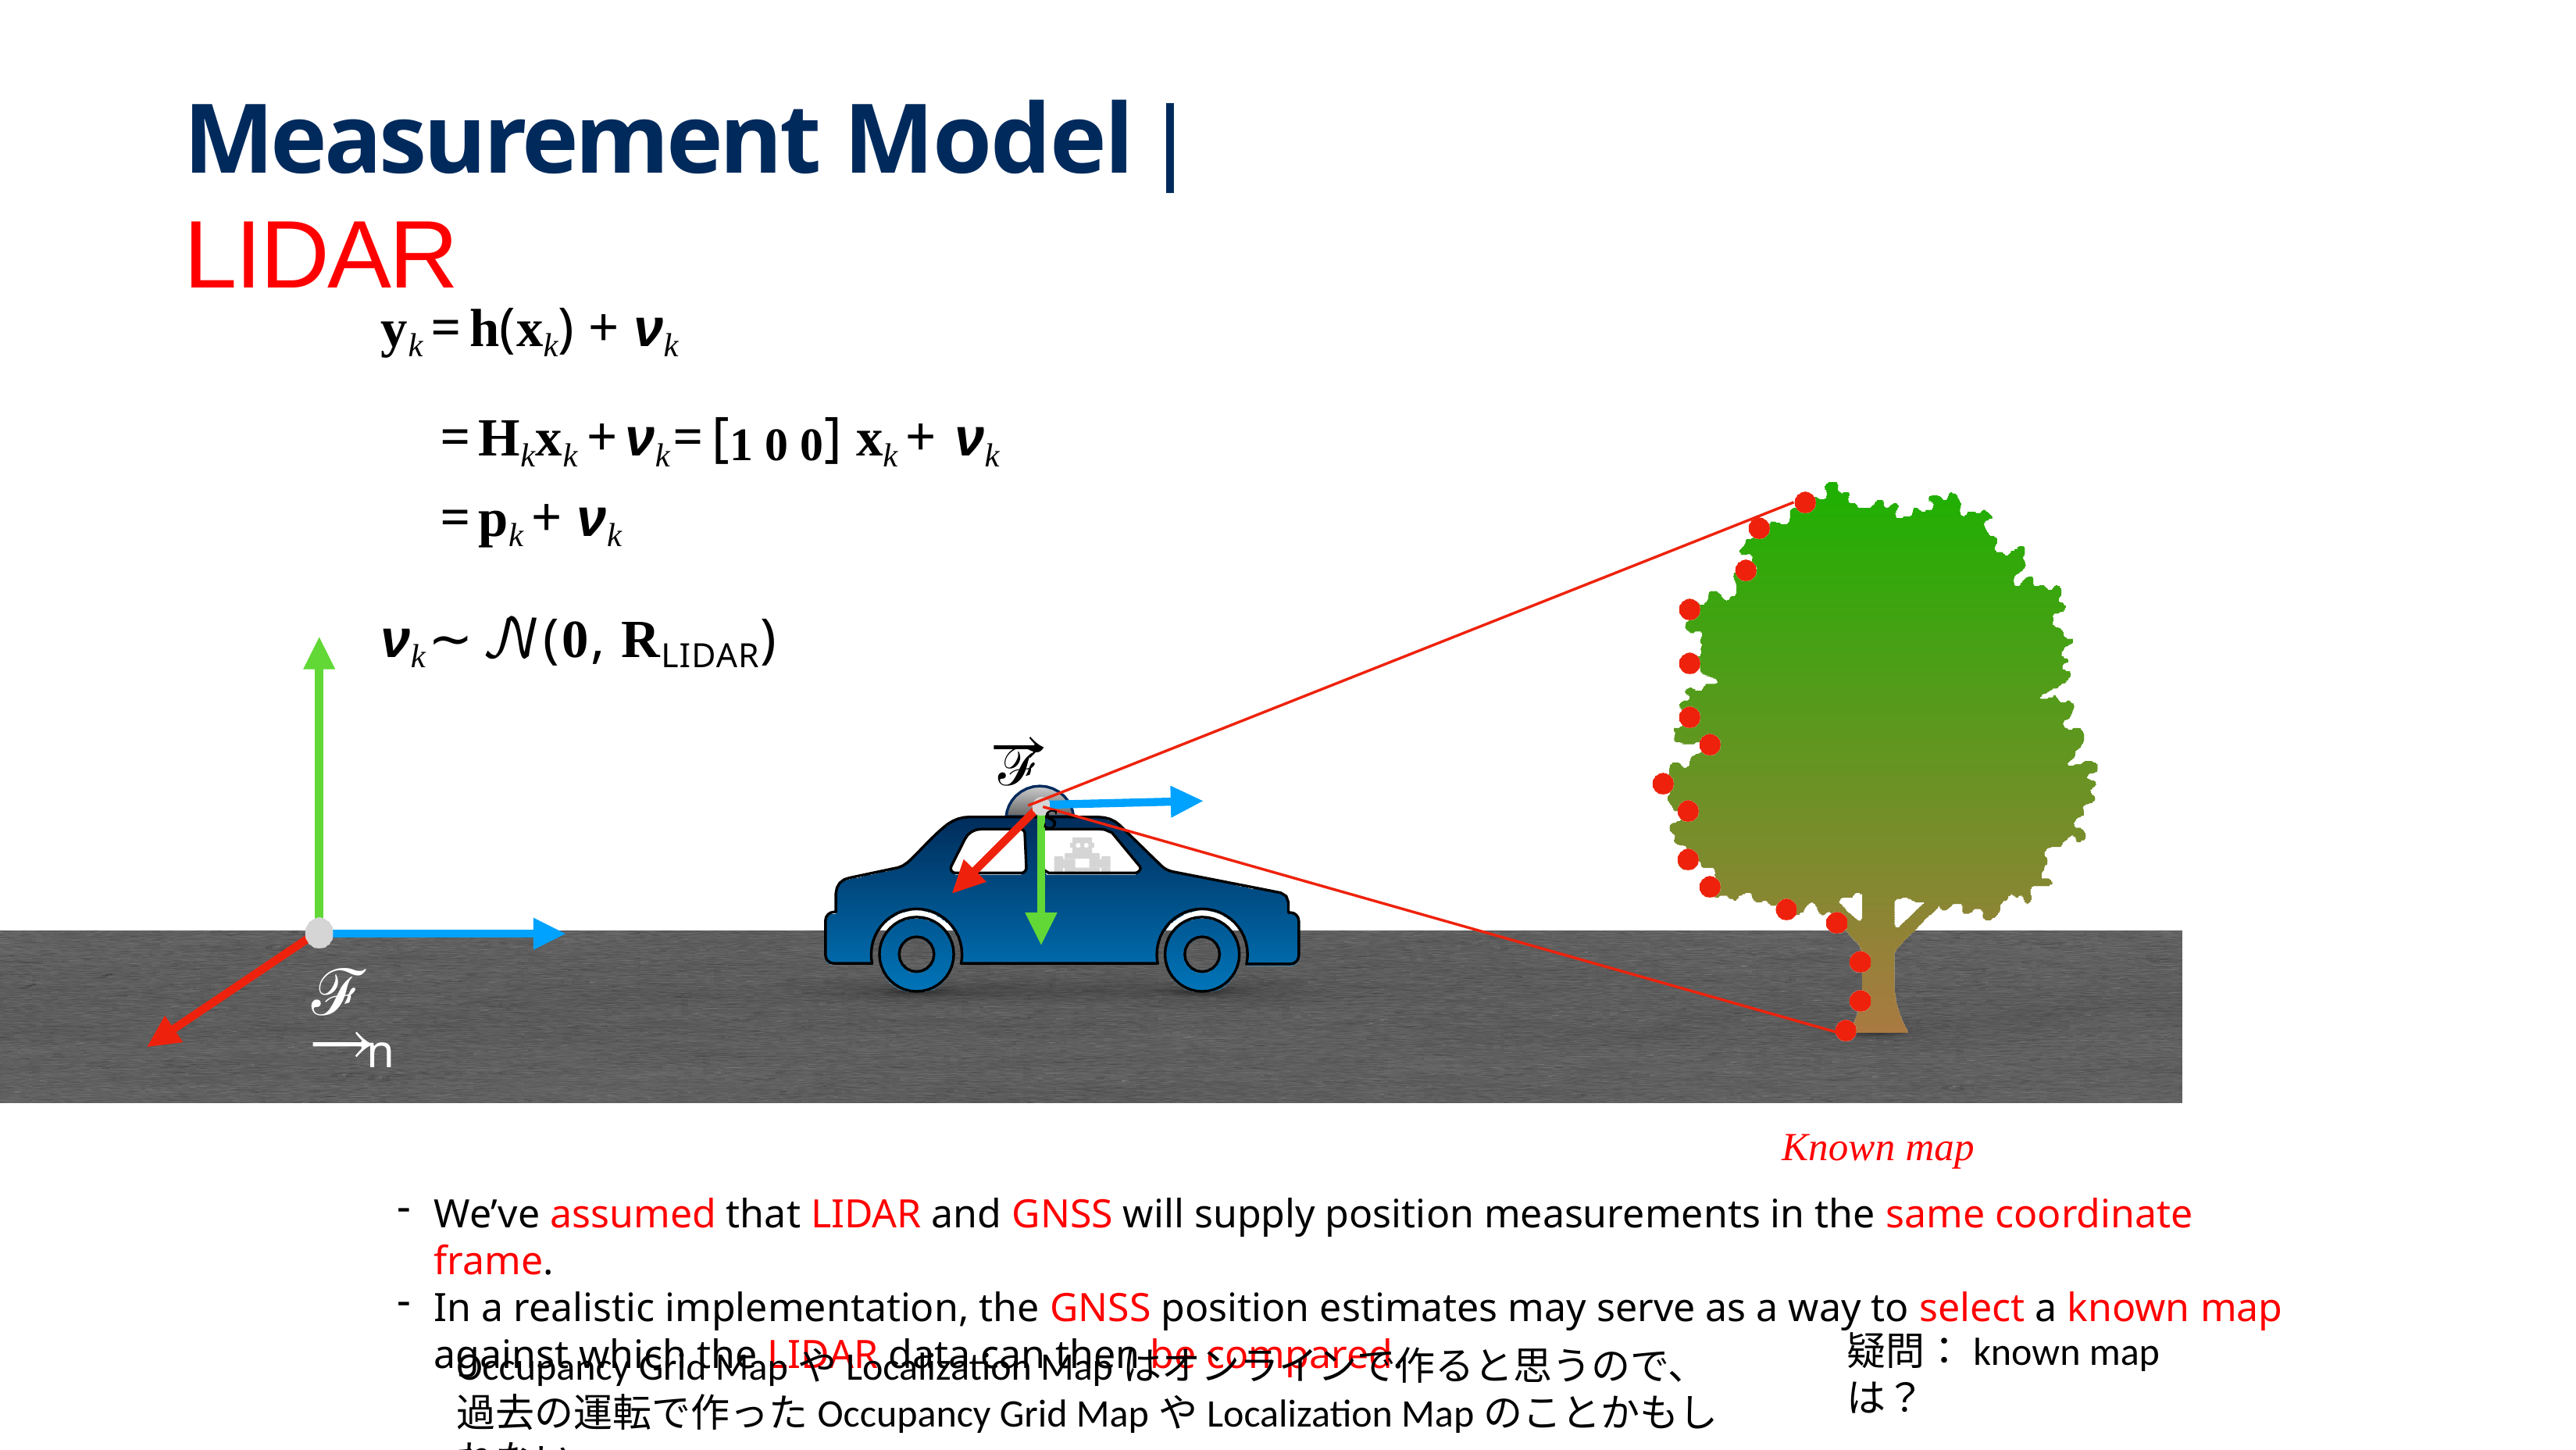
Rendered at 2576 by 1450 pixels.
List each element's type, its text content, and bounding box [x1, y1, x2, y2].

text_box Occupancy Grid MapやLocalization Mapはオンラインで作ると思うので、過去の運転で作ったOccupancy Grid MapやLocalization Mapのことかもしれない。 [444, 1334, 1734, 1450]
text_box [147, 482, 2260, 1134]
text_box yk = h(xk) + νk = Hkxk + νk = [1 0 0] xk + νk = pk + νk νk ∼ 𝒩(0, RLIDAR) ℱ s [376, 274, 1073, 480]
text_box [0, 784, 142, 1103]
text_box 疑問：known mapは？ [1835, 1320, 2235, 1426]
text_box Known map [1779, 1142, 1977, 1169]
text_box We’ve assumed that LIDAR and GNSS will supply position measurements in the same coordinate frame. In a realistic implementation, the GNSS position estimates may serve as a way to select a known map against which the LIDAR data can then be compared. [385, 1183, 2333, 1383]
title Measurement Model | LIDAR [182, 74, 1396, 320]
